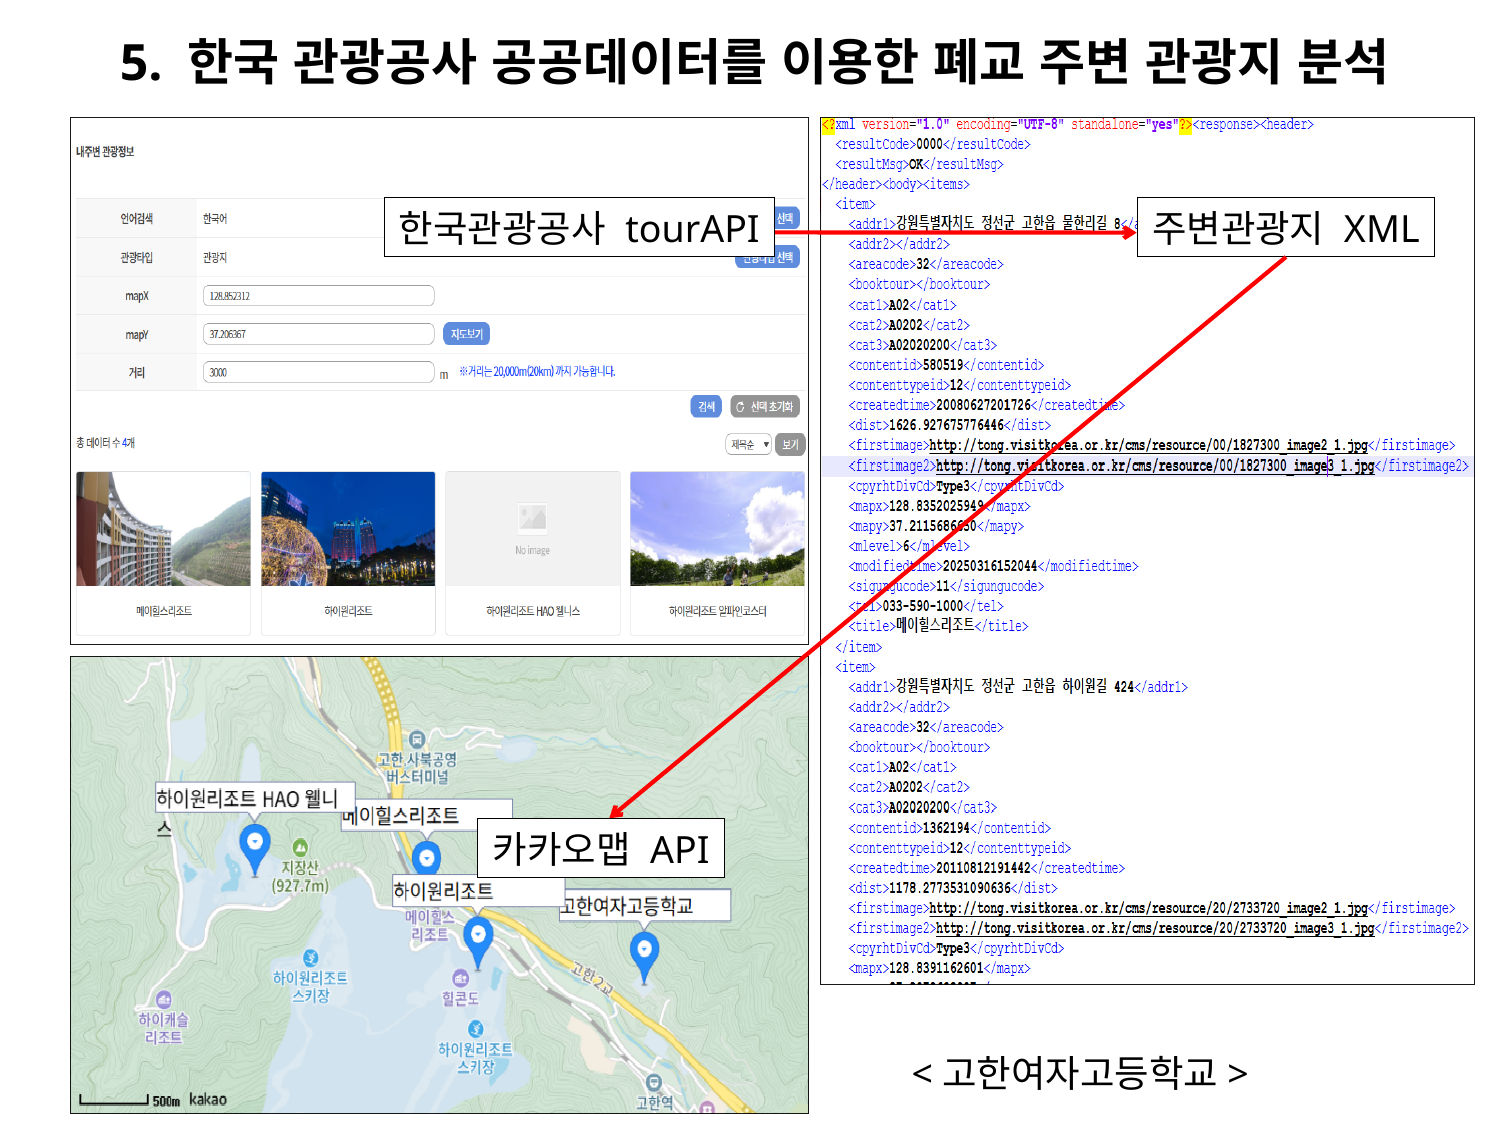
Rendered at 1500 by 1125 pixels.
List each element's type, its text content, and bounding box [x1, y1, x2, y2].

picture [820, 116, 1475, 985]
picture [70, 116, 809, 645]
text_box 5. 한국 관광공사 공공데이터를 이용한 폐교 주변 관광지 분석 [0, 23, 1500, 129]
text_box <고한여자고등학교> [896, 1042, 1264, 1103]
picture [70, 656, 809, 1114]
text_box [667, 199, 1229, 877]
